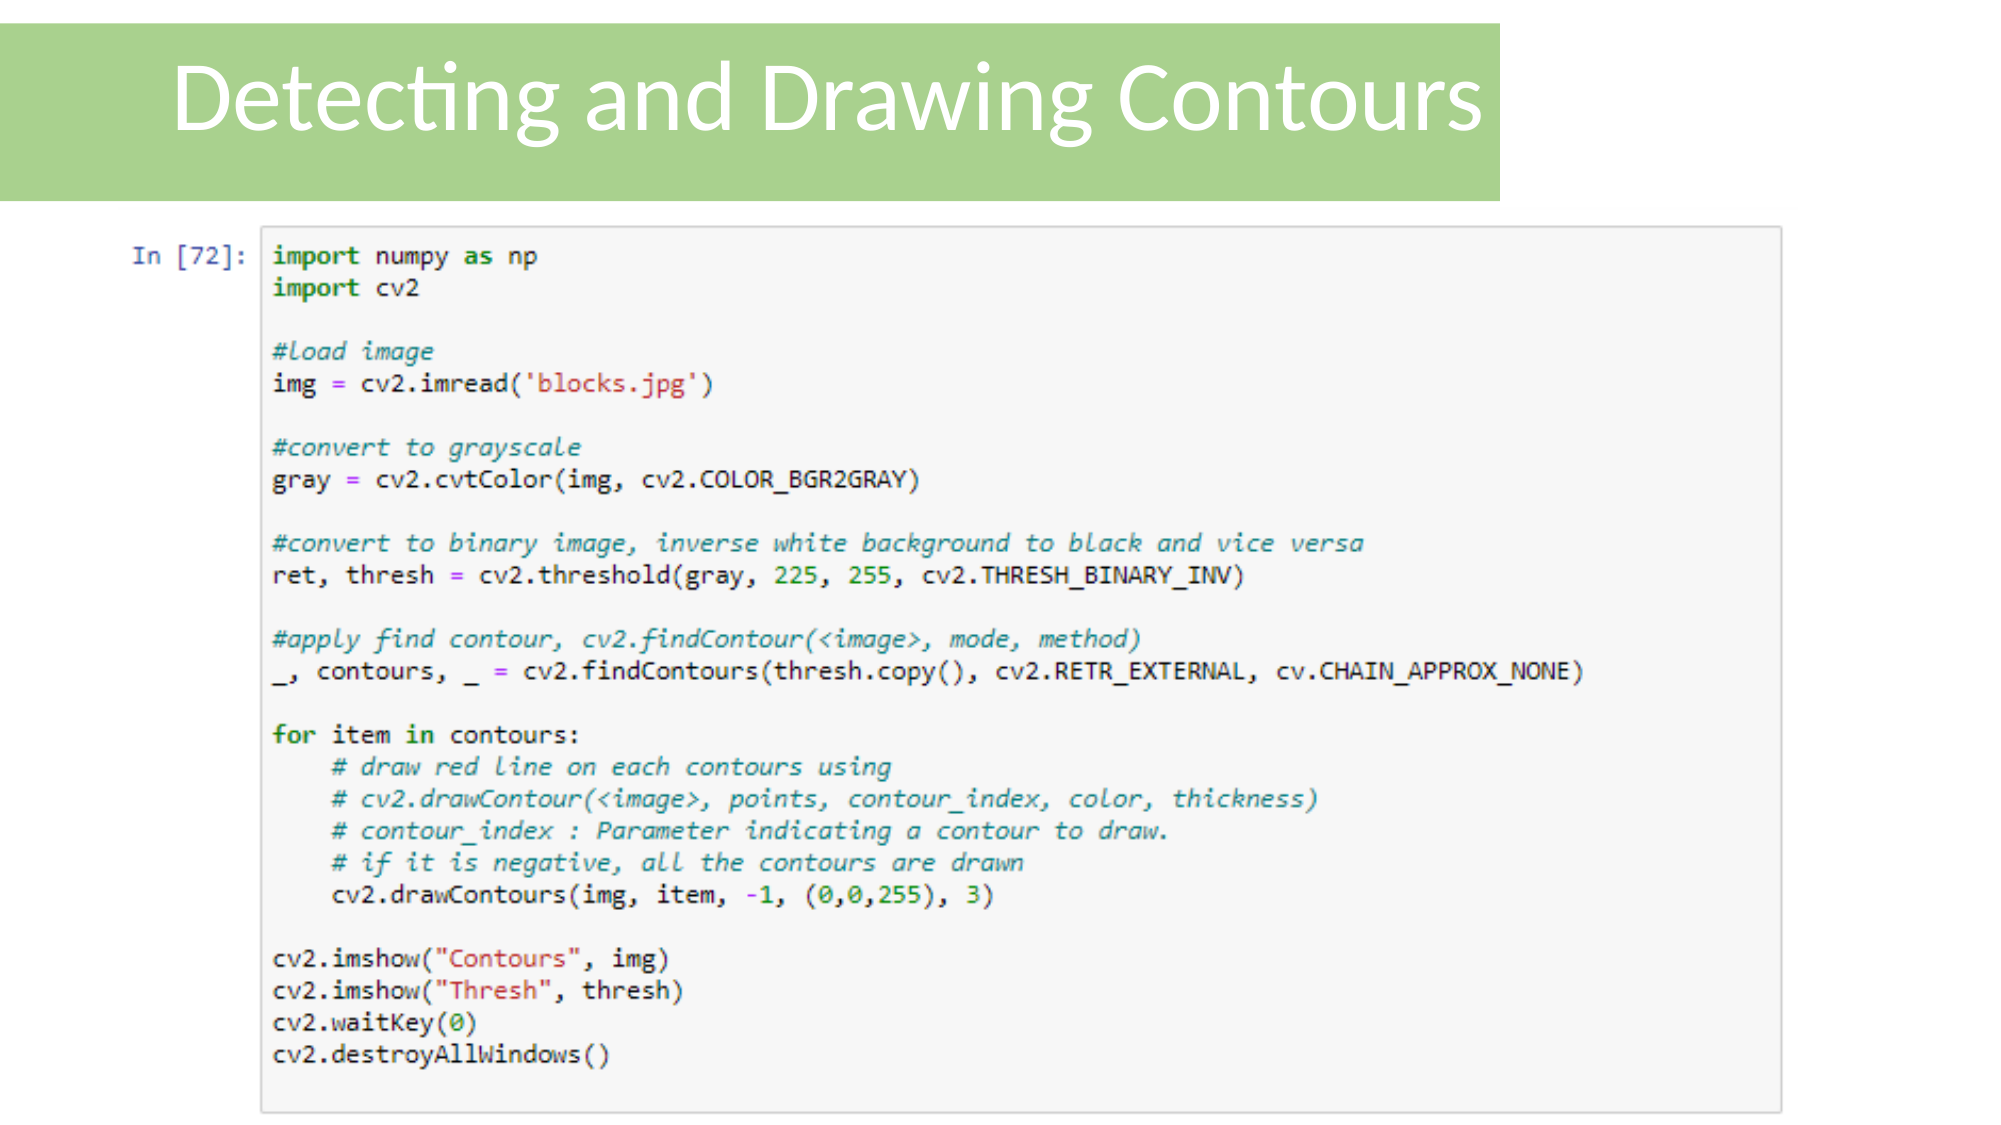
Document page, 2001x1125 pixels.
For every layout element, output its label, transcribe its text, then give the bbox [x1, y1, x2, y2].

text_box Detecting and Drawing Contours [0, 23, 1500, 159]
picture [118, 207, 1798, 1125]
text_box [0, 22, 1501, 202]
